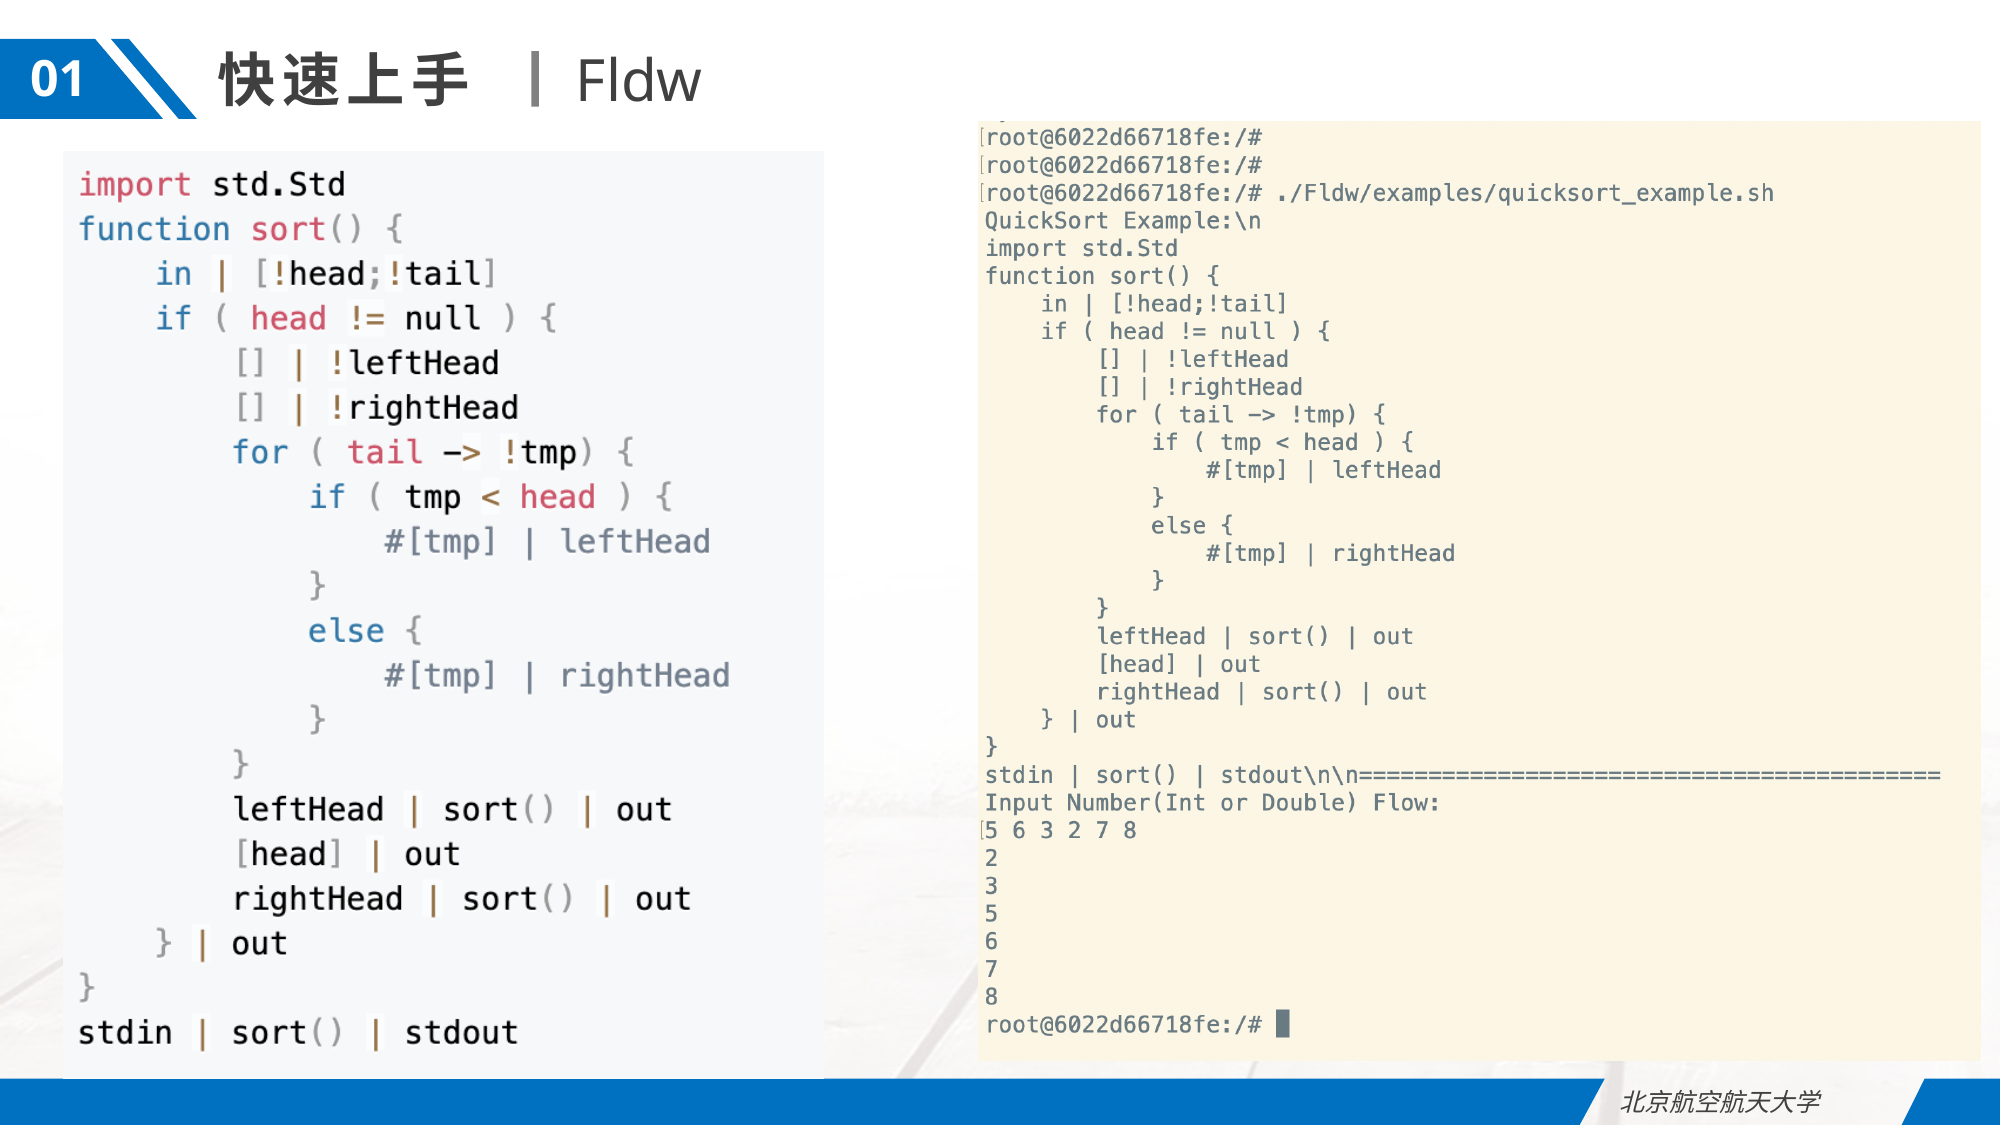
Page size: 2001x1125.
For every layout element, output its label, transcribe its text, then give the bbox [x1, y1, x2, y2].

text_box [0, 1078, 2000, 1125]
text_box [530, 50, 540, 108]
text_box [0, 38, 197, 119]
text_box Fldw [561, 36, 718, 121]
text_box 快速上手 [203, 36, 498, 121]
picture [0, 0, 2001, 1125]
